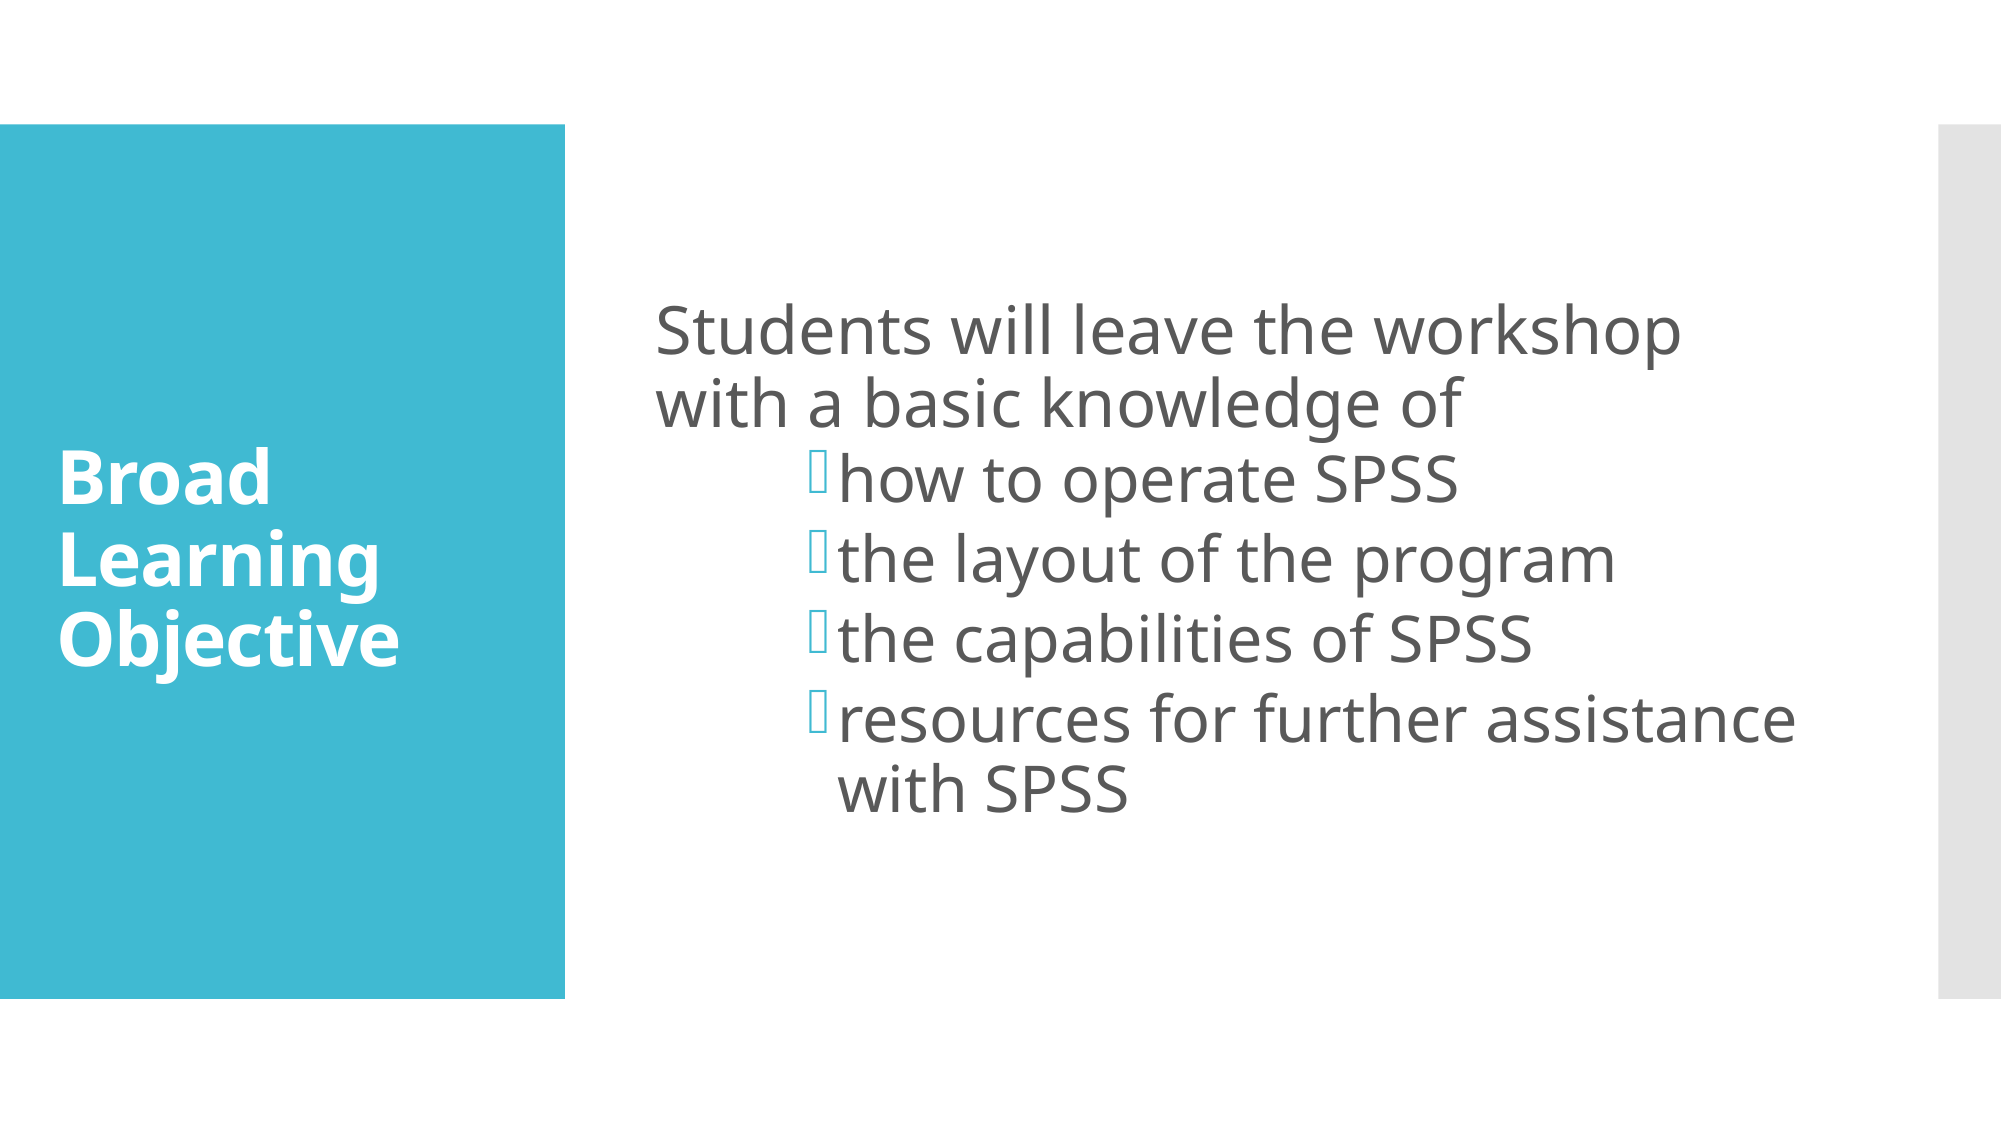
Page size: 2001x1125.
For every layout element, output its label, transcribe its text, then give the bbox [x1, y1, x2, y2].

title Broad Learning Objective [41, 184, 525, 940]
list Students will leave the workshop with a basic knowledge of how to operate SPSS the layout of the program the capabilities of SPSS resources for further assistance with SPSS [634, 141, 1835, 982]
